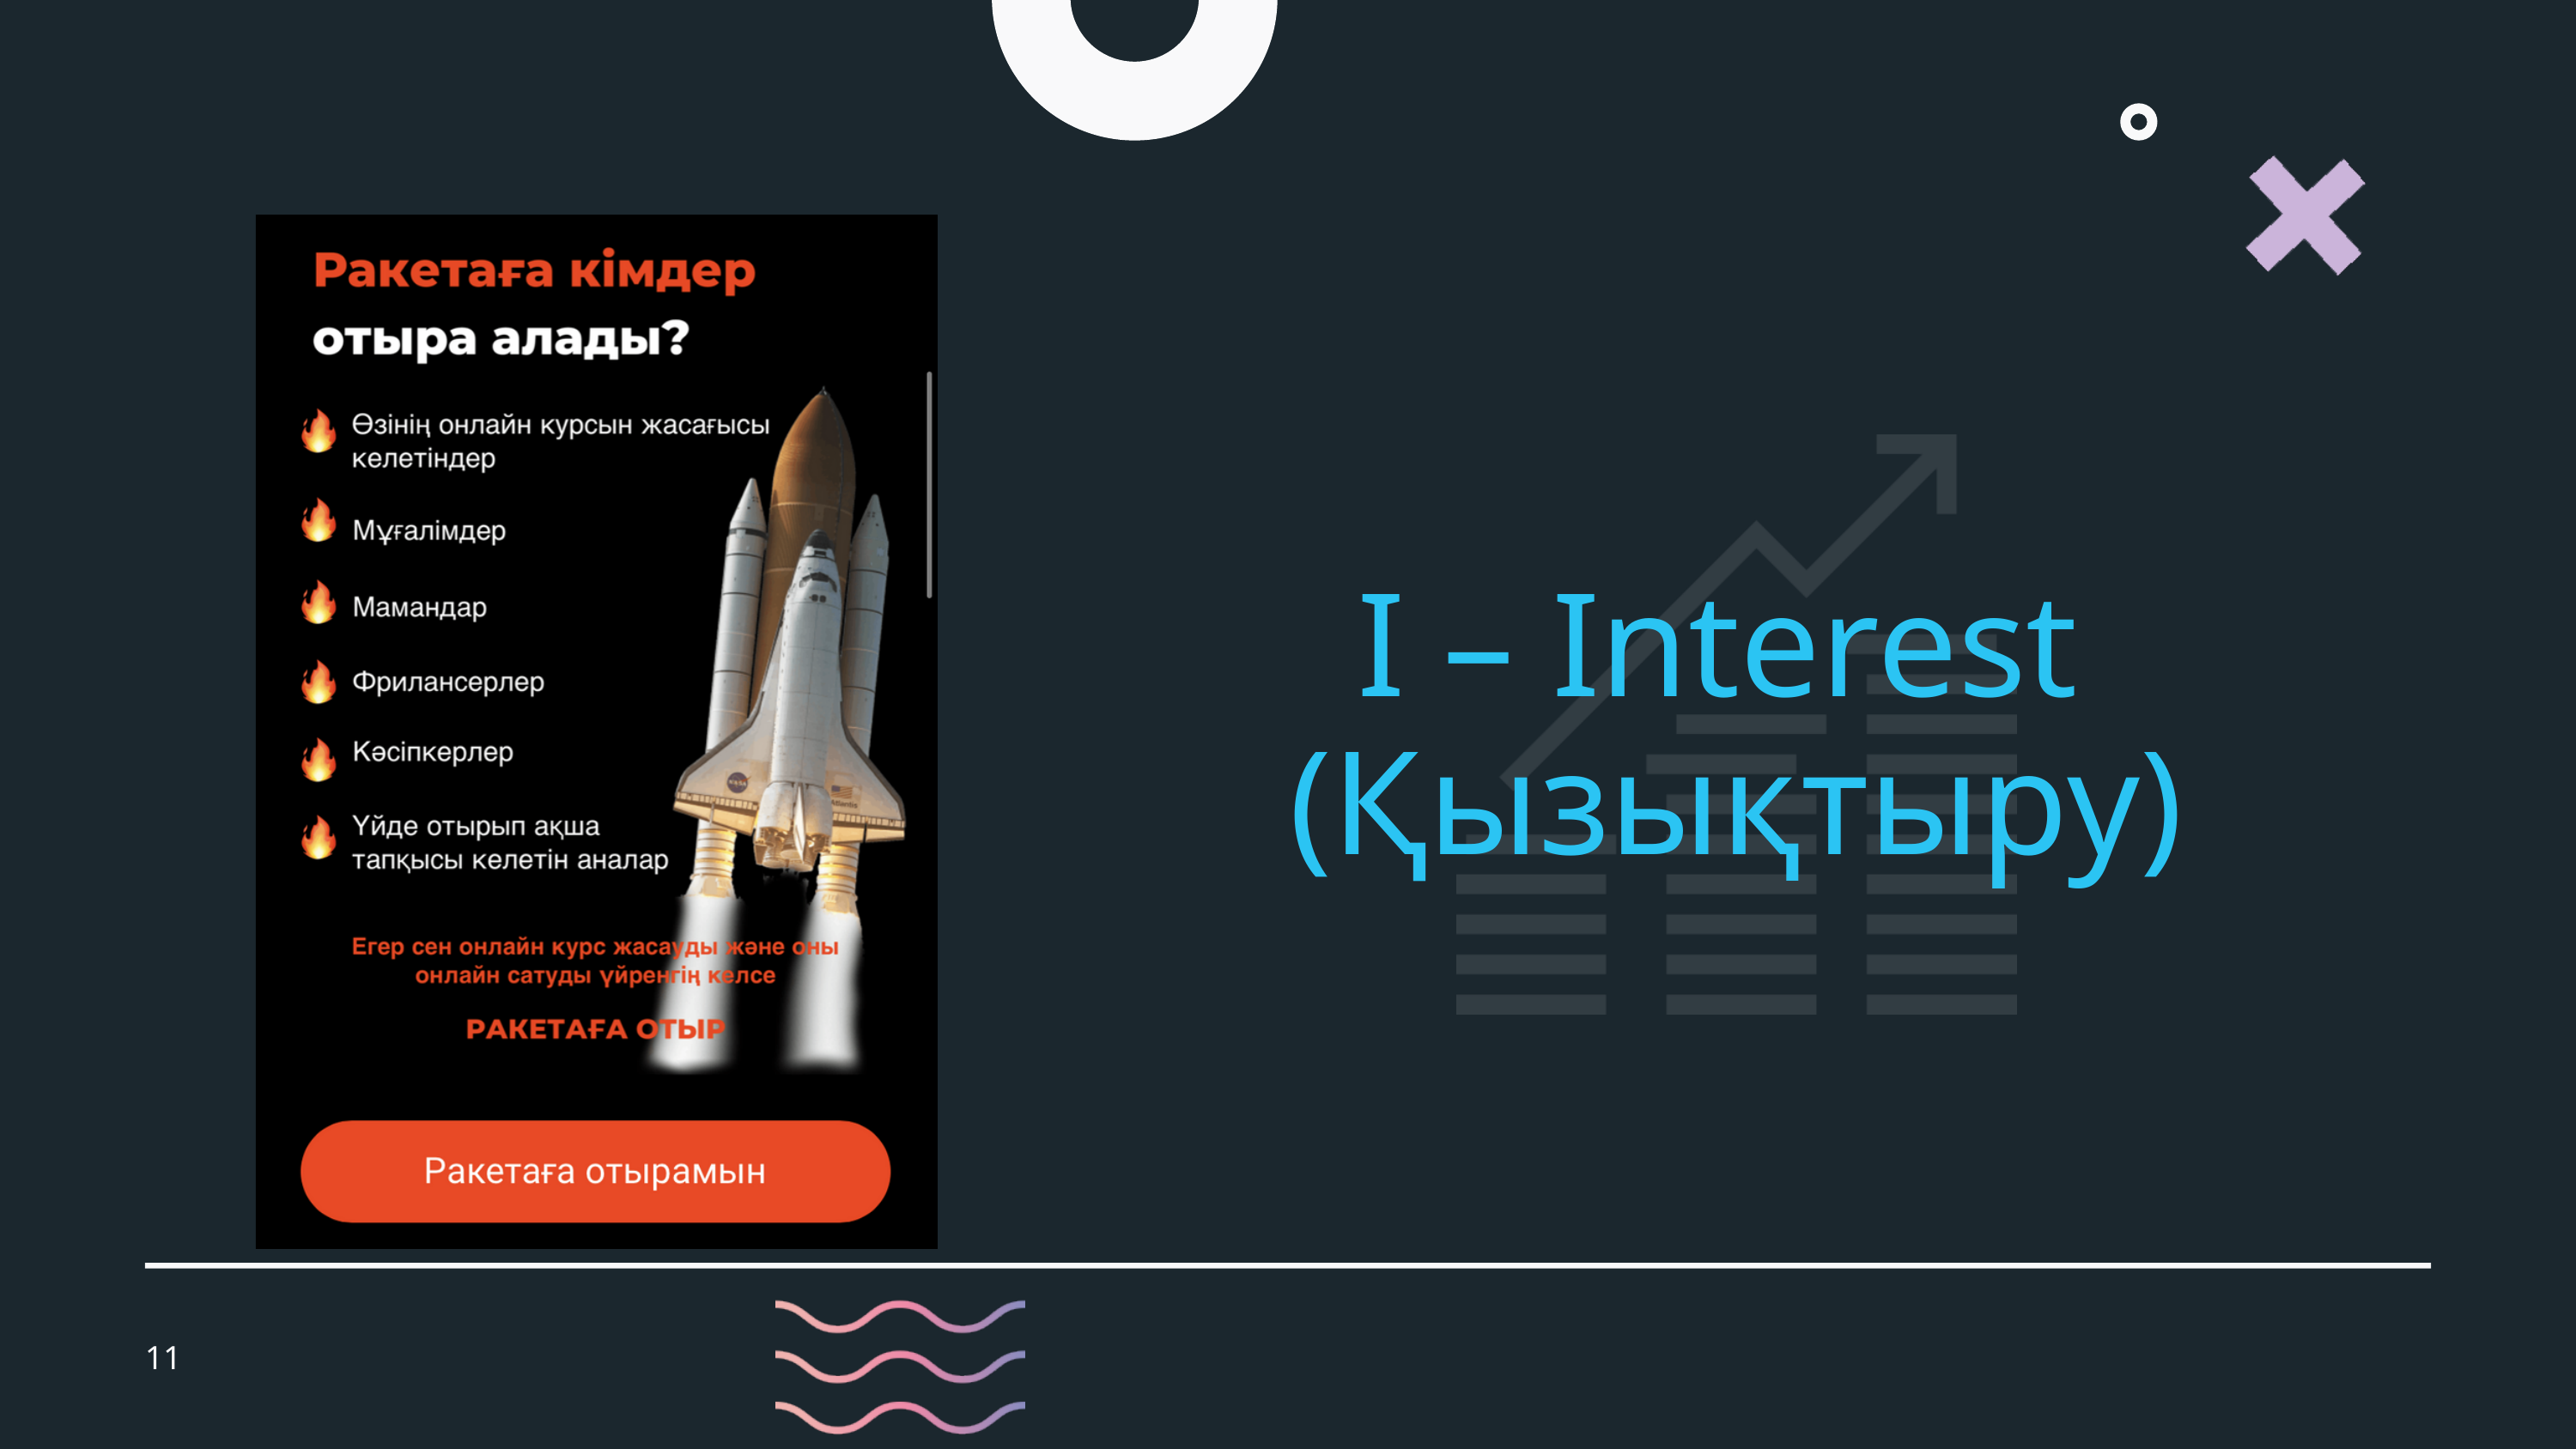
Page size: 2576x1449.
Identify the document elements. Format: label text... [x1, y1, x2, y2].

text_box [2120, 103, 2158, 141]
picture [1455, 433, 2017, 1015]
picture [775, 1292, 1025, 1449]
text_box [144, 1263, 2432, 1269]
picture [255, 214, 939, 1249]
text_box I – Interest (Қызықтыру) [2020, 567, 2576, 883]
text_box 11 [144, 1331, 464, 1377]
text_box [991, 0, 1279, 141]
picture [2213, 121, 2399, 308]
text_box I – Interest (Қызықтыру) [943, 567, 1451, 883]
